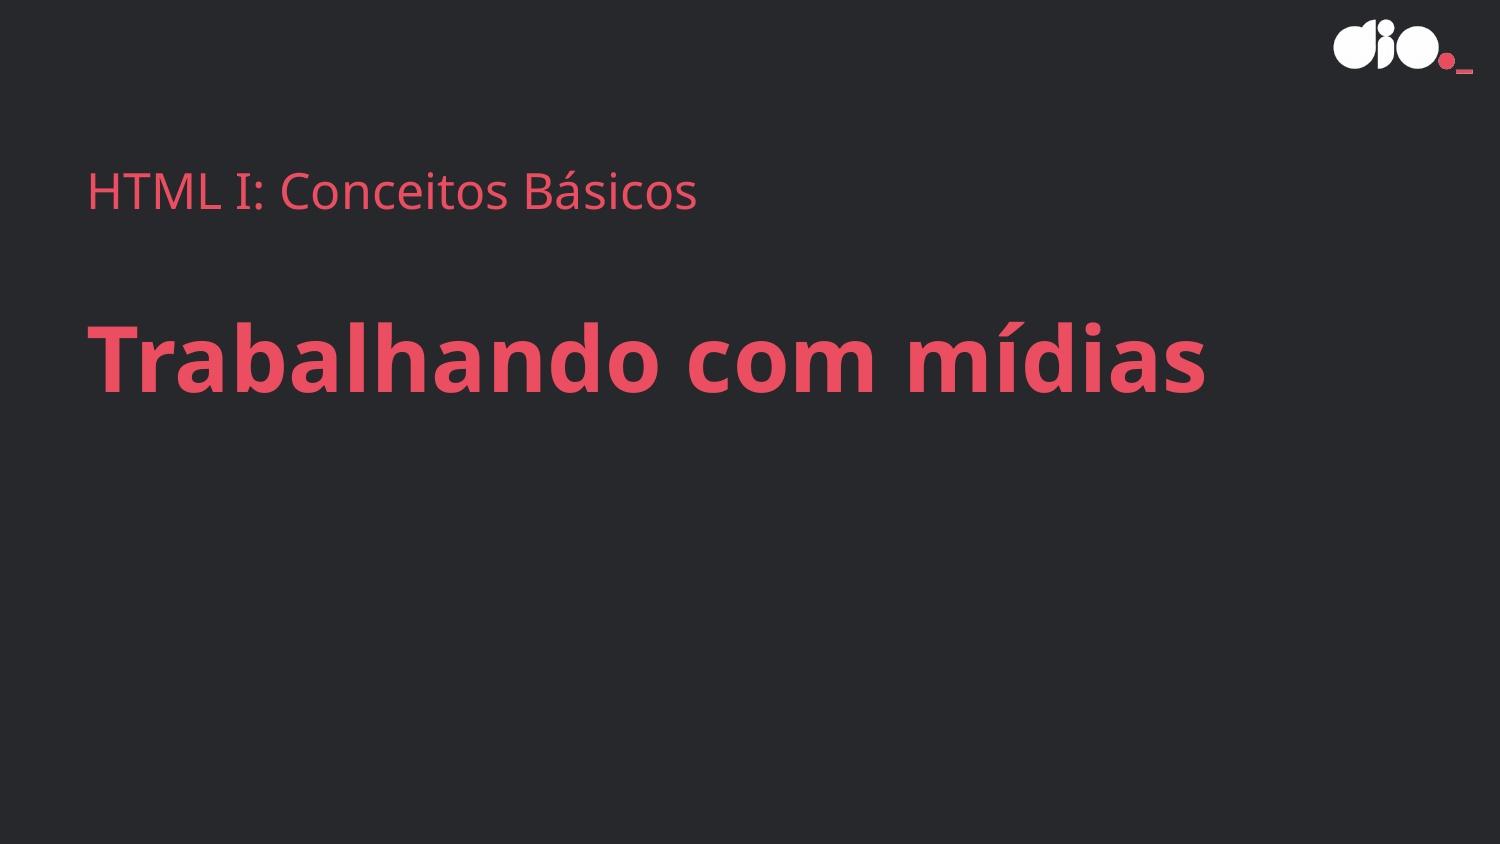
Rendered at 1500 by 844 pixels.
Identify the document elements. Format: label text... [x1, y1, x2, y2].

text_box HTML I: Conceitos Básicos [71, 145, 1383, 225]
picture [1332, 19, 1474, 75]
text_box Trabalhando com mídias [71, 269, 1342, 550]
